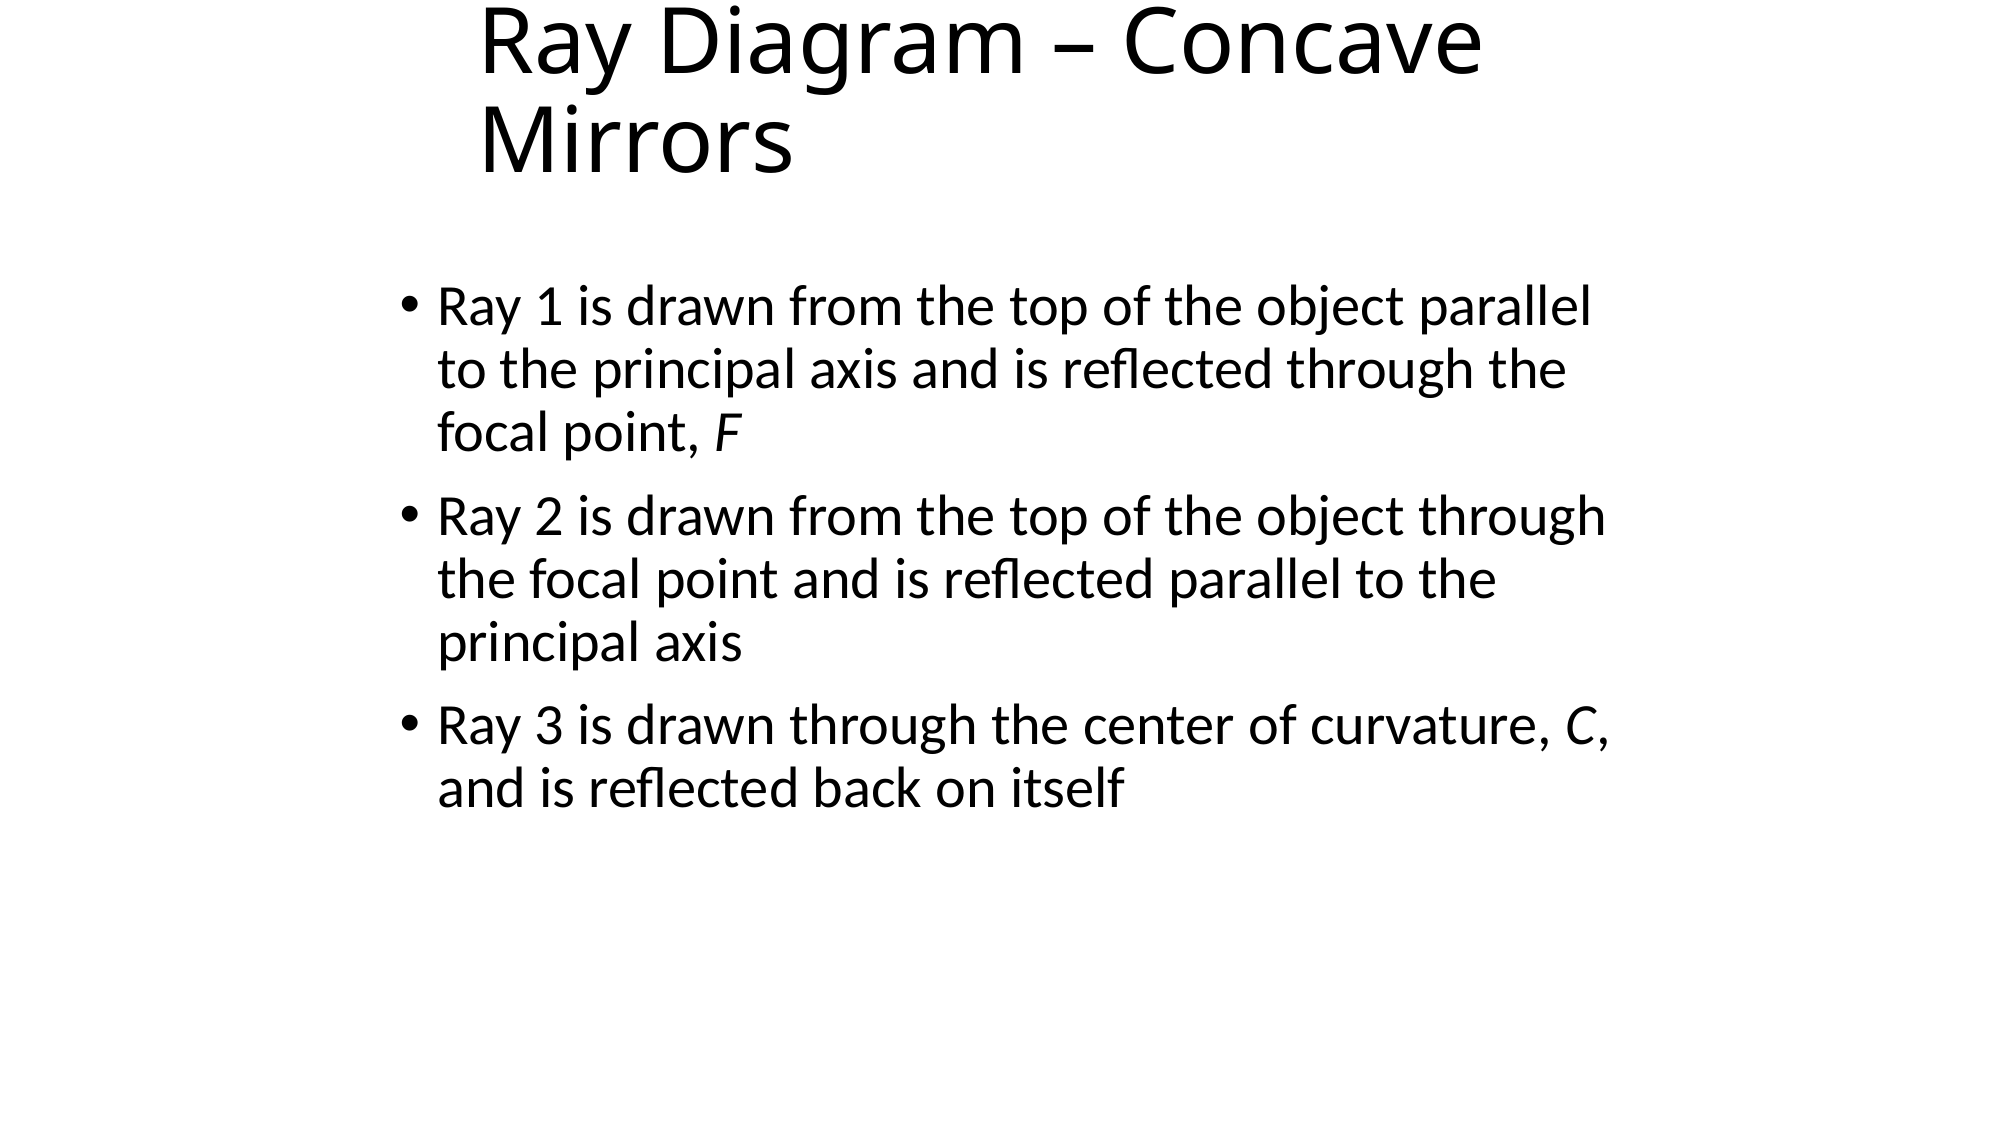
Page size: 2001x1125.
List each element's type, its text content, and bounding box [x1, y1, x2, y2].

list Ray 1 is drawn from the top of the object parallel to the principal axis and is reflected through the focal point, F Ray 2 is drawn from the top of the object through the focal point and is reflected parallel to the principal axis Ray 3 is drawn through the center of curvature, C, and is reflected back on itself [384, 267, 1660, 987]
title Ray Diagram – Concave Mirrors [462, 0, 1750, 188]
